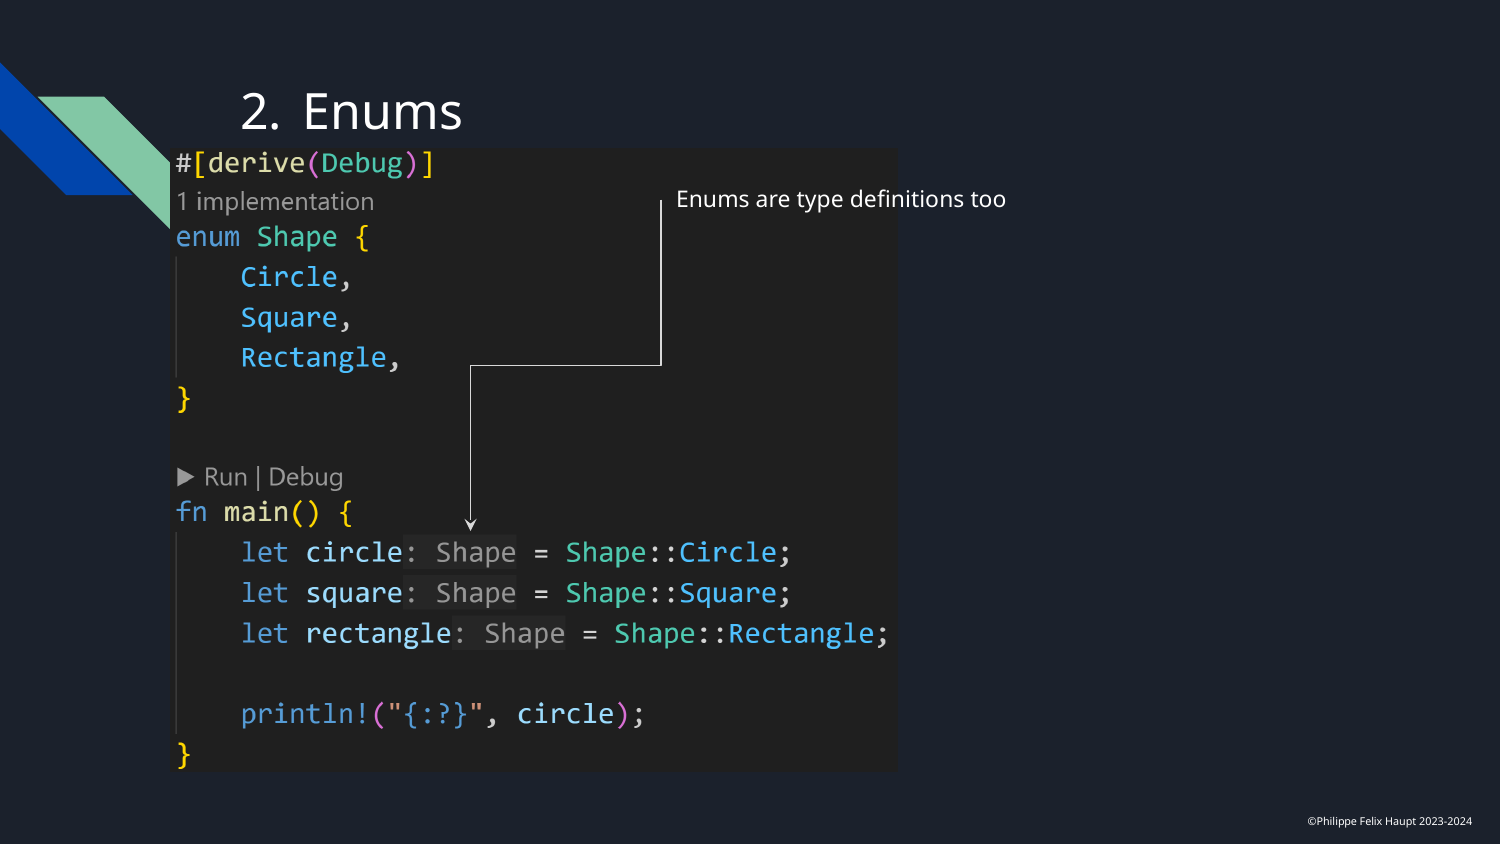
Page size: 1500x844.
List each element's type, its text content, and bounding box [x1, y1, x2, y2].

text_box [399, 269, 732, 461]
picture [169, 148, 898, 772]
text_box ©Philippe Felix Haupt 2023-2024 [1292, 801, 1500, 844]
title Enums [212, 64, 1368, 215]
text_box Enums are type definitions too [902, 170, 1085, 226]
